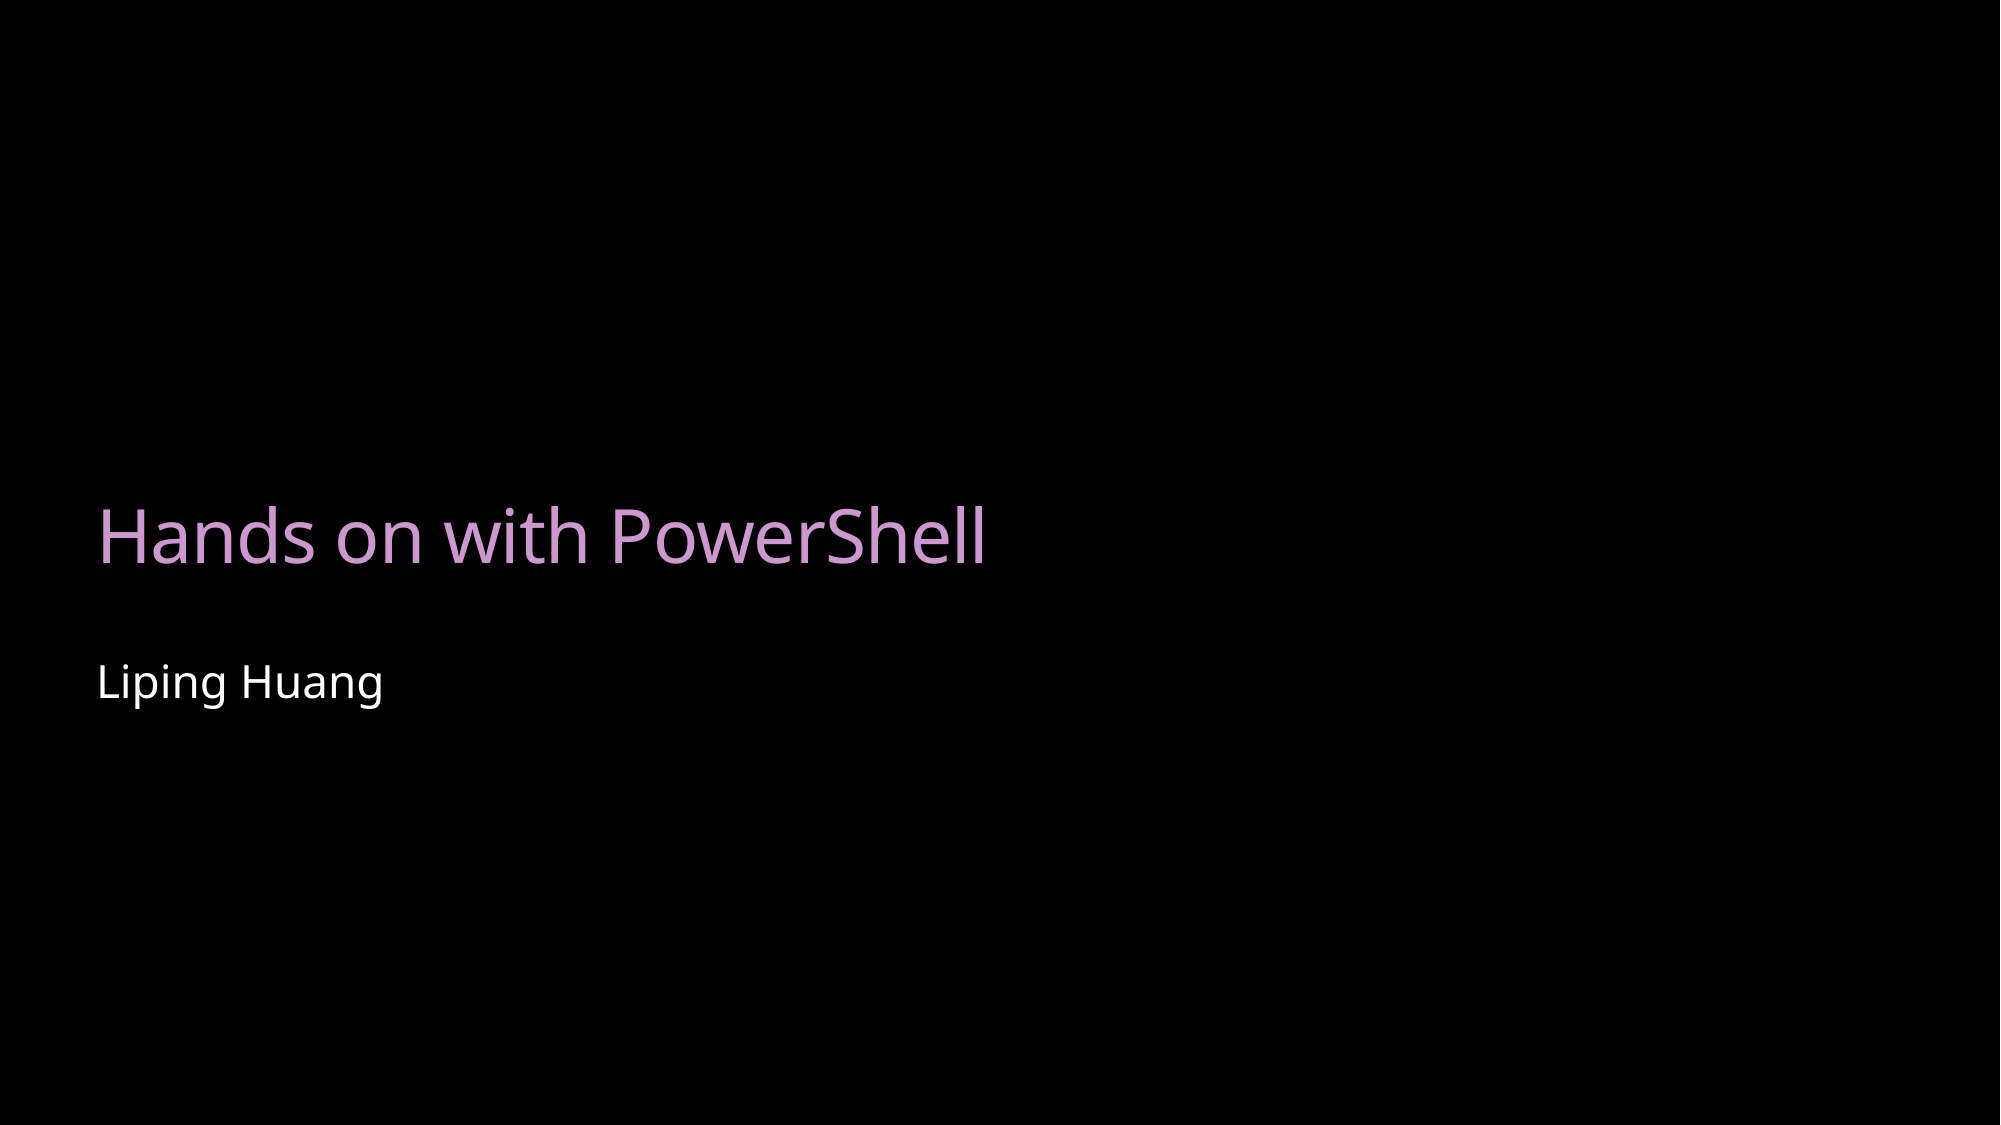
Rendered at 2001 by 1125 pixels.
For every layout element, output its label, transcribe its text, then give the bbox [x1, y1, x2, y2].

title Hands on with PowerShell [96, 497, 1596, 580]
list Liping Huang [96, 652, 1596, 1125]
